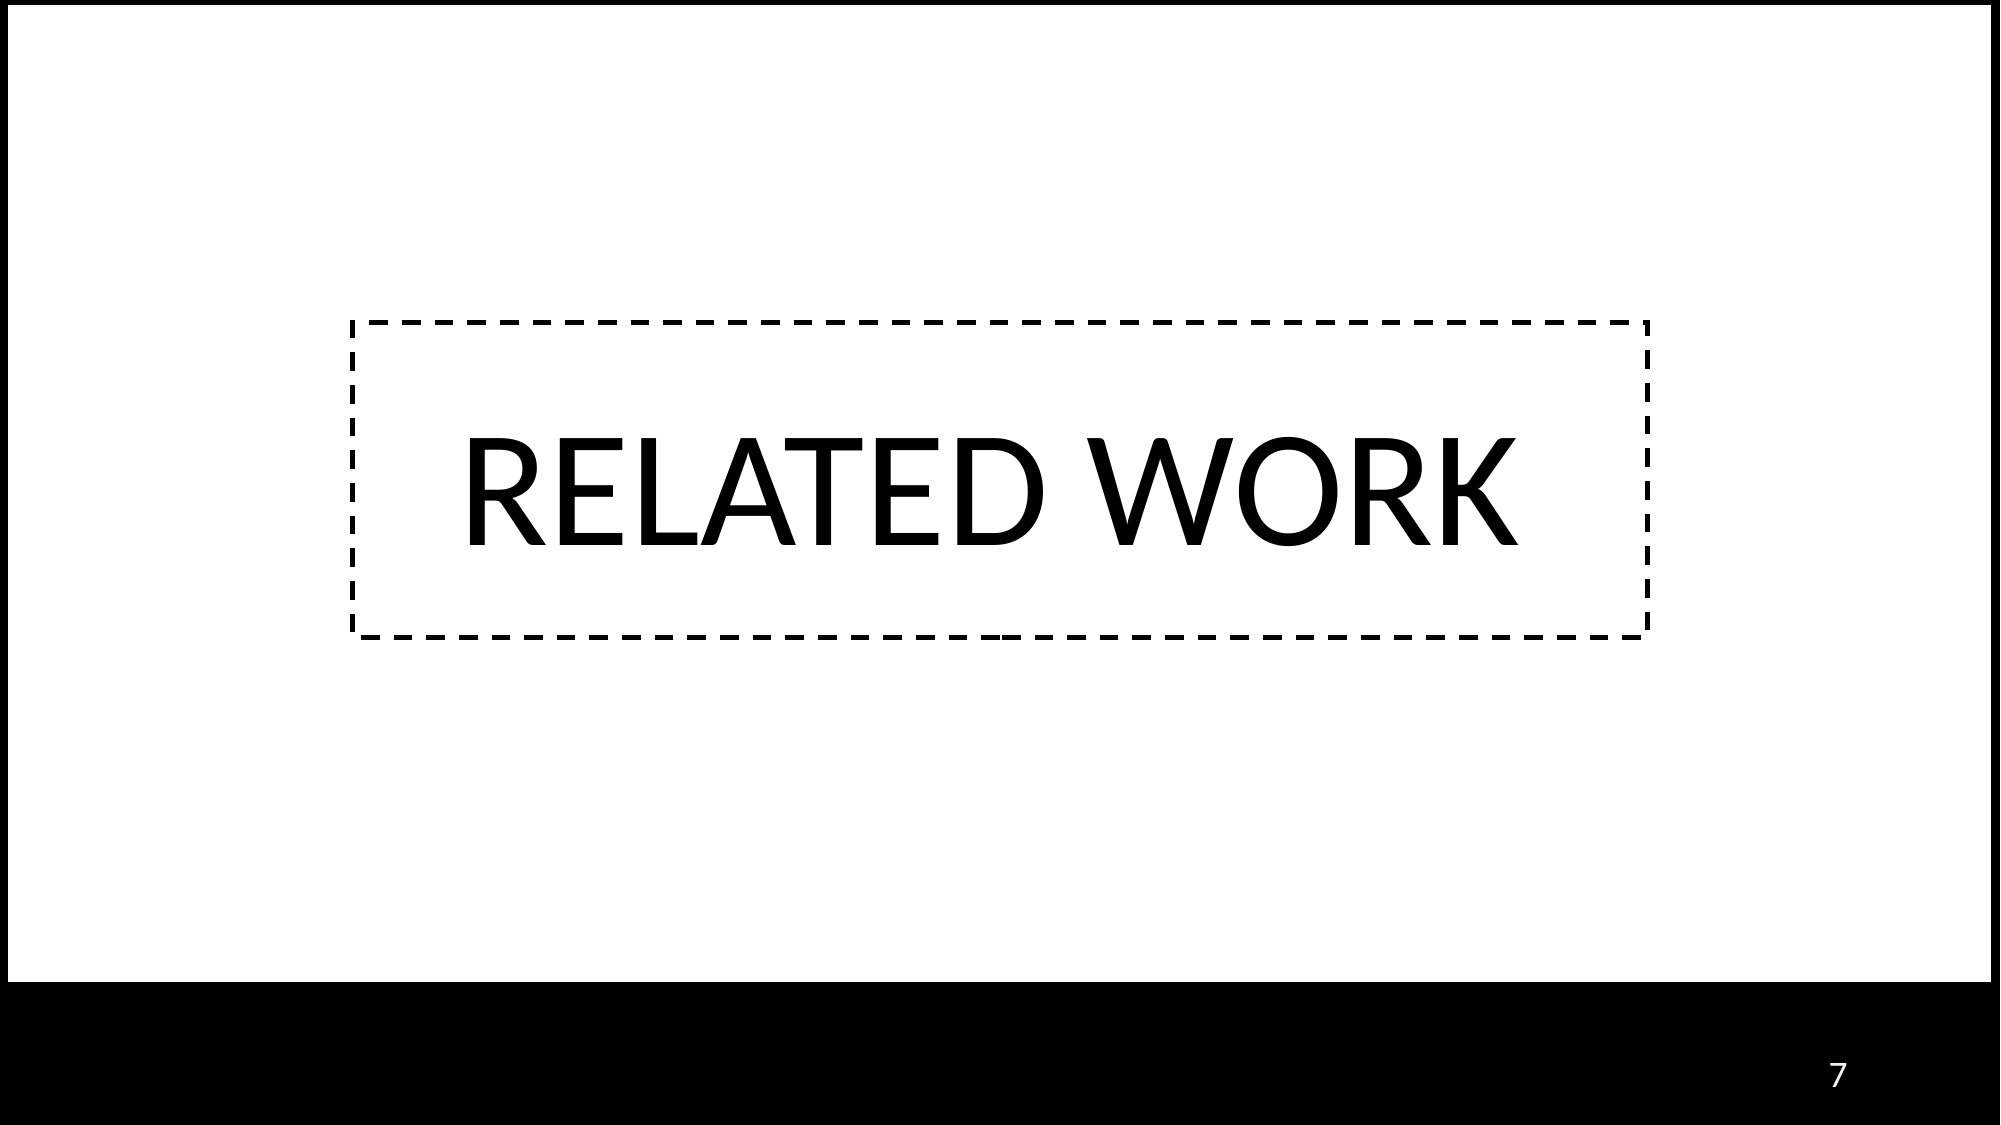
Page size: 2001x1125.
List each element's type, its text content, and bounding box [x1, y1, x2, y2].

text_box [1991, 0, 2000, 984]
text_box [352, 322, 1648, 638]
text_box [0, 5, 8, 984]
slide_number ‹#› [1412, 1042, 1863, 1103]
text_box [0, 983, 2000, 1125]
text_box [0, 0, 1991, 5]
